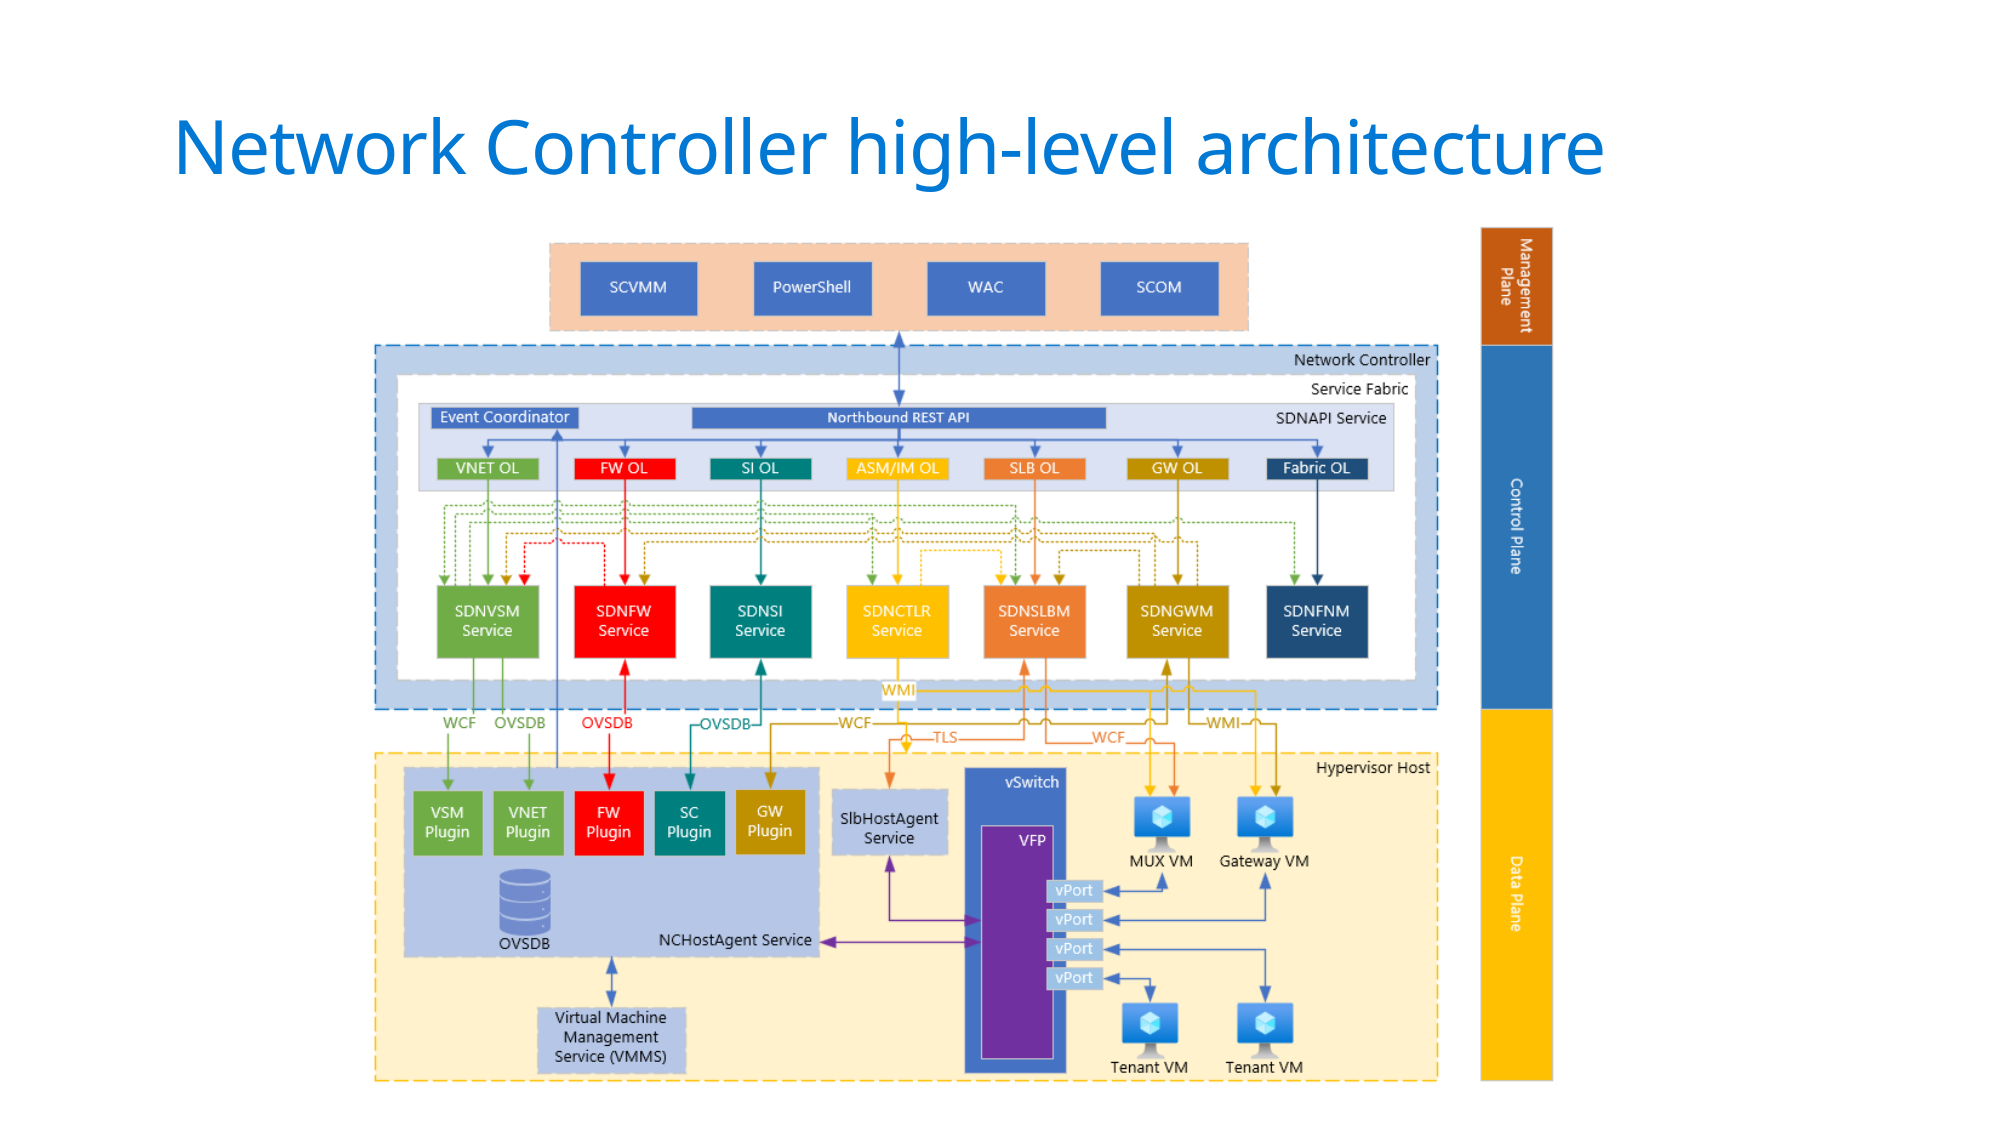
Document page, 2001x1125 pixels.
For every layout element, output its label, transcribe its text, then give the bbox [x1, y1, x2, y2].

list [370, 221, 1557, 1085]
title Network Controller high-level architecture [172, 99, 1782, 195]
